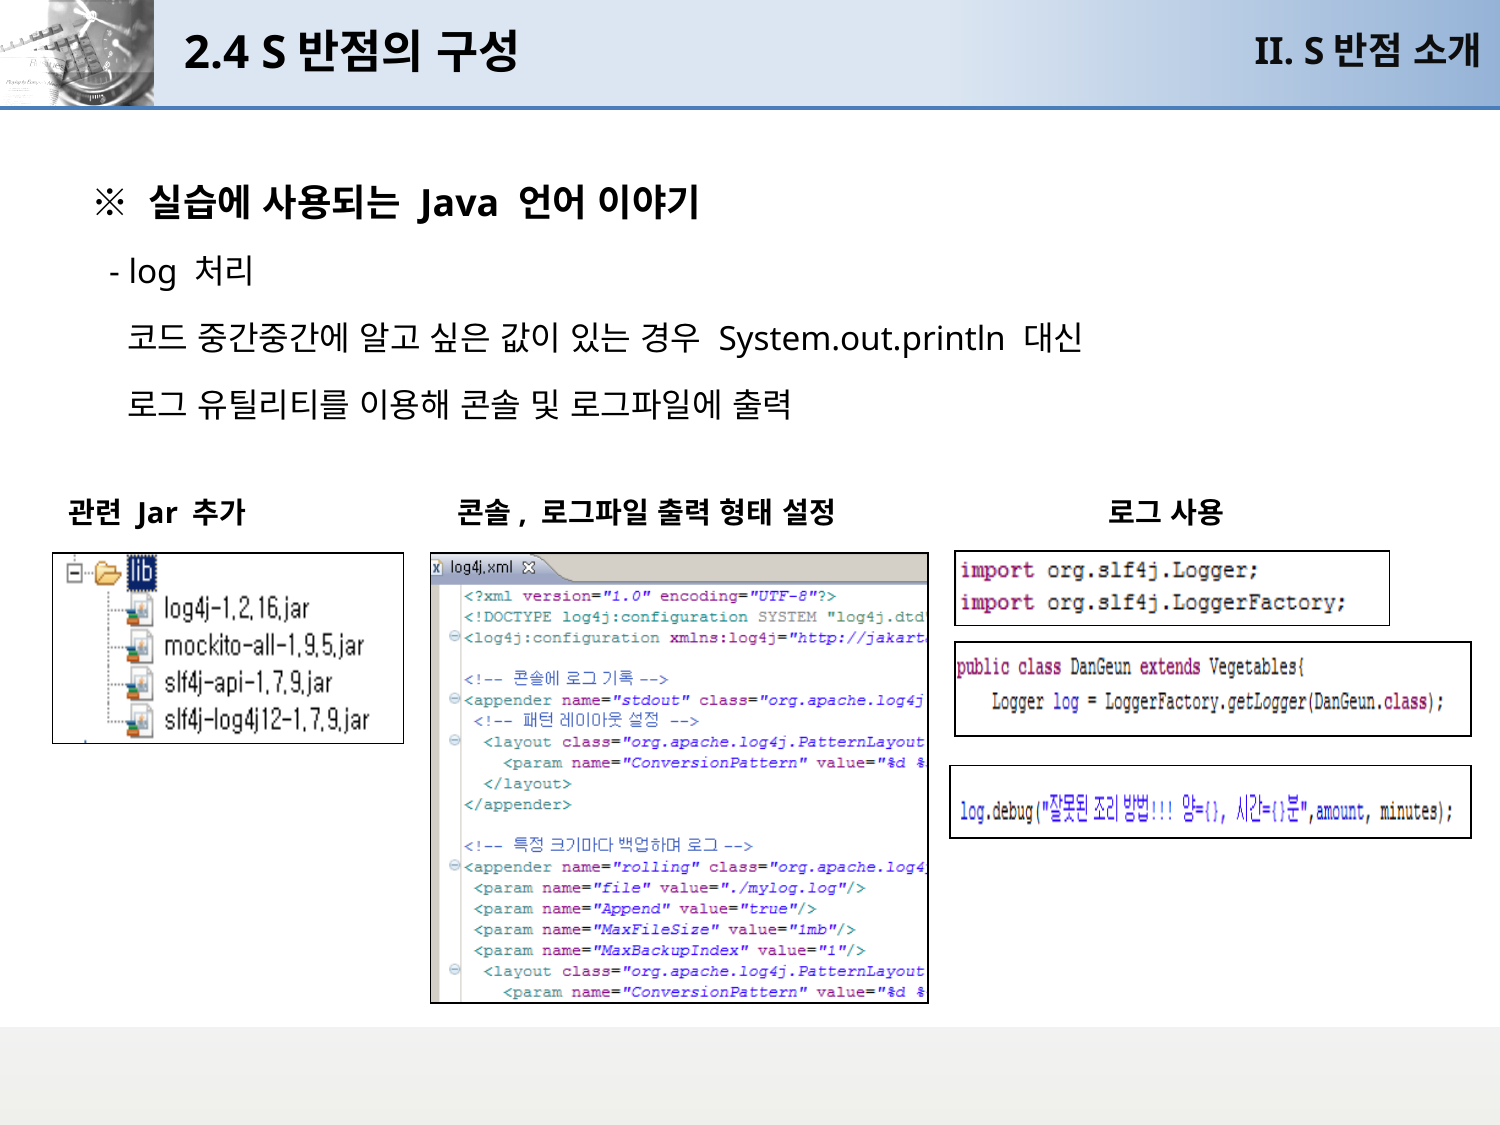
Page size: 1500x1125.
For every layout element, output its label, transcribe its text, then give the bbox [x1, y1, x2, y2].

text_box 관련 Jar 추가 [53, 487, 262, 537]
text_box II. S반점 소개 [1021, 19, 1483, 78]
text_box 로그 사용 [1093, 487, 1240, 537]
text_box 콘솔, 로그파일 출력 형태 설정 [443, 486, 852, 537]
picture [955, 642, 1471, 736]
picture [955, 551, 1389, 625]
picture [52, 553, 403, 743]
picture [0, 0, 154, 106]
list ※ 실습에 사용되는 Java 언어 이야기 - log 처리 코드 중간중간에 알고 싶은 값이 있는 경우 System.out.println 대신 로그 유틸리티를 이용해 콘솔 및 로그파일에 출력 [76, 149, 1459, 1012]
picture [950, 766, 1471, 838]
title 2.4 S반점의 구성 [169, 7, 1056, 94]
picture [430, 553, 928, 1003]
